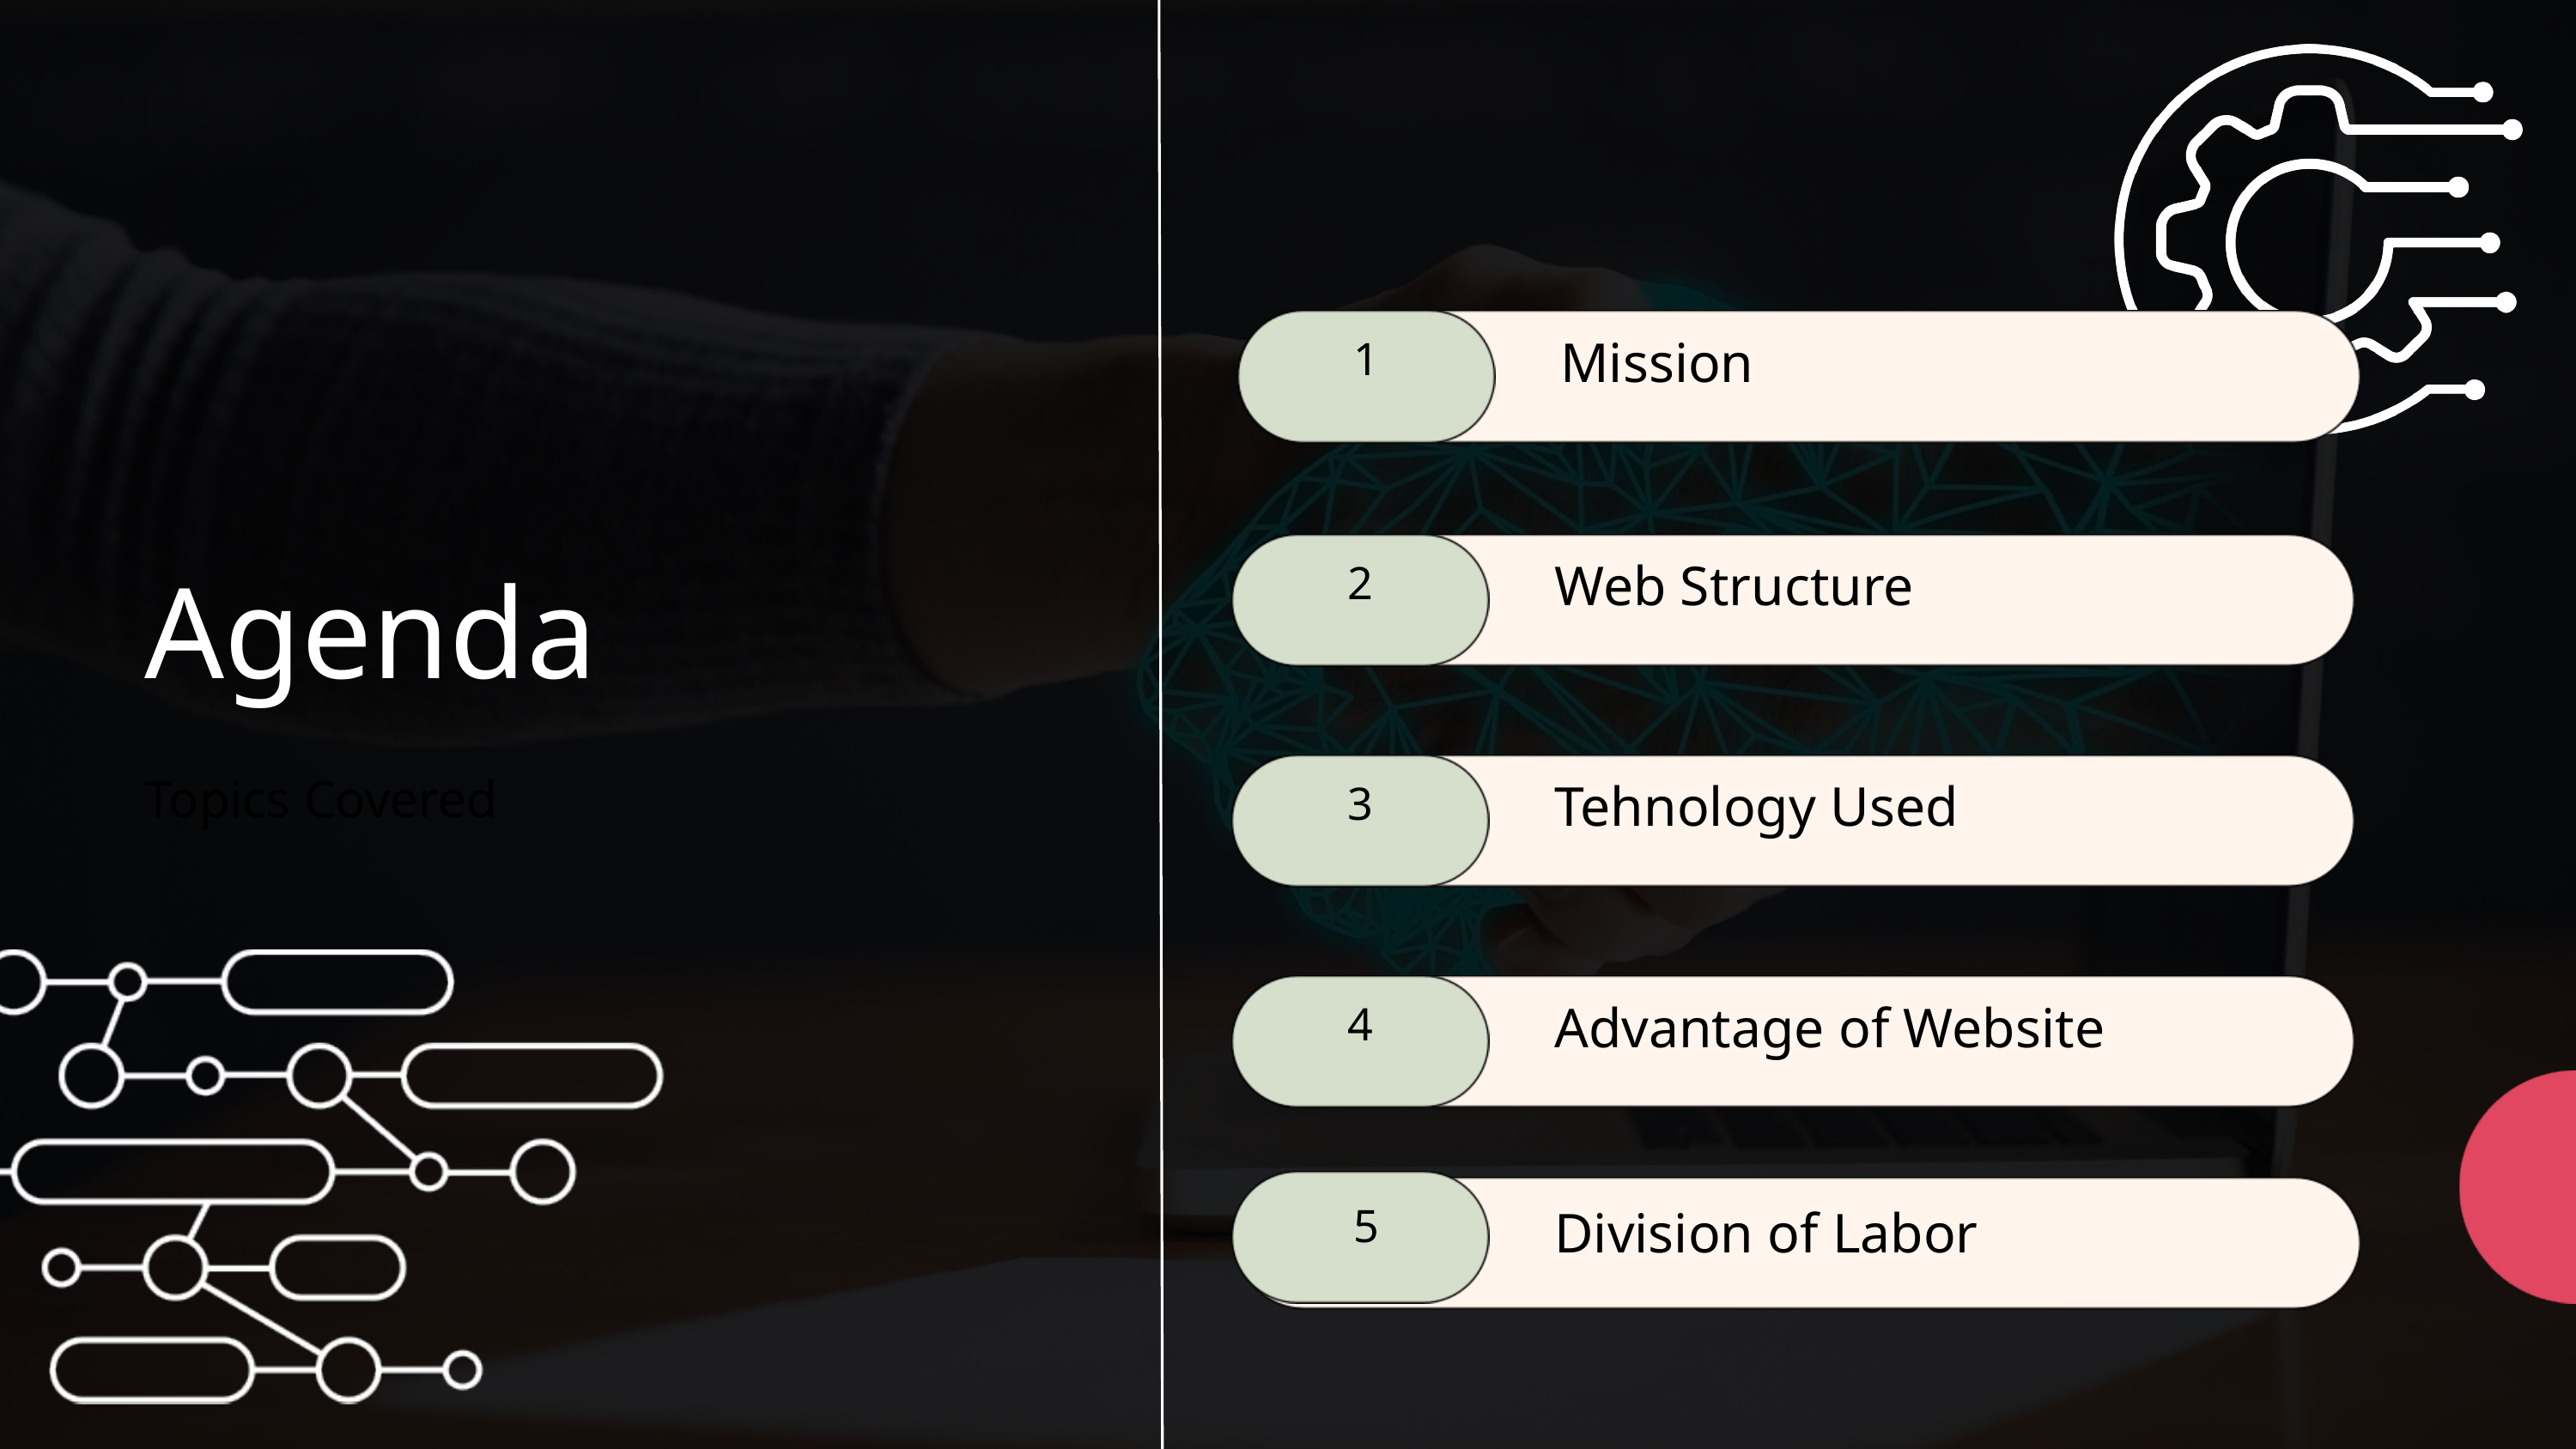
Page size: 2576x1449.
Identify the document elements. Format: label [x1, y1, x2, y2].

text_box [1168, 0, 2576, 1449]
text_box [1157, 0, 1164, 1449]
text_box [0, 949, 667, 1404]
text_box [2114, 44, 2523, 436]
text_box [0, 0, 1155, 1449]
